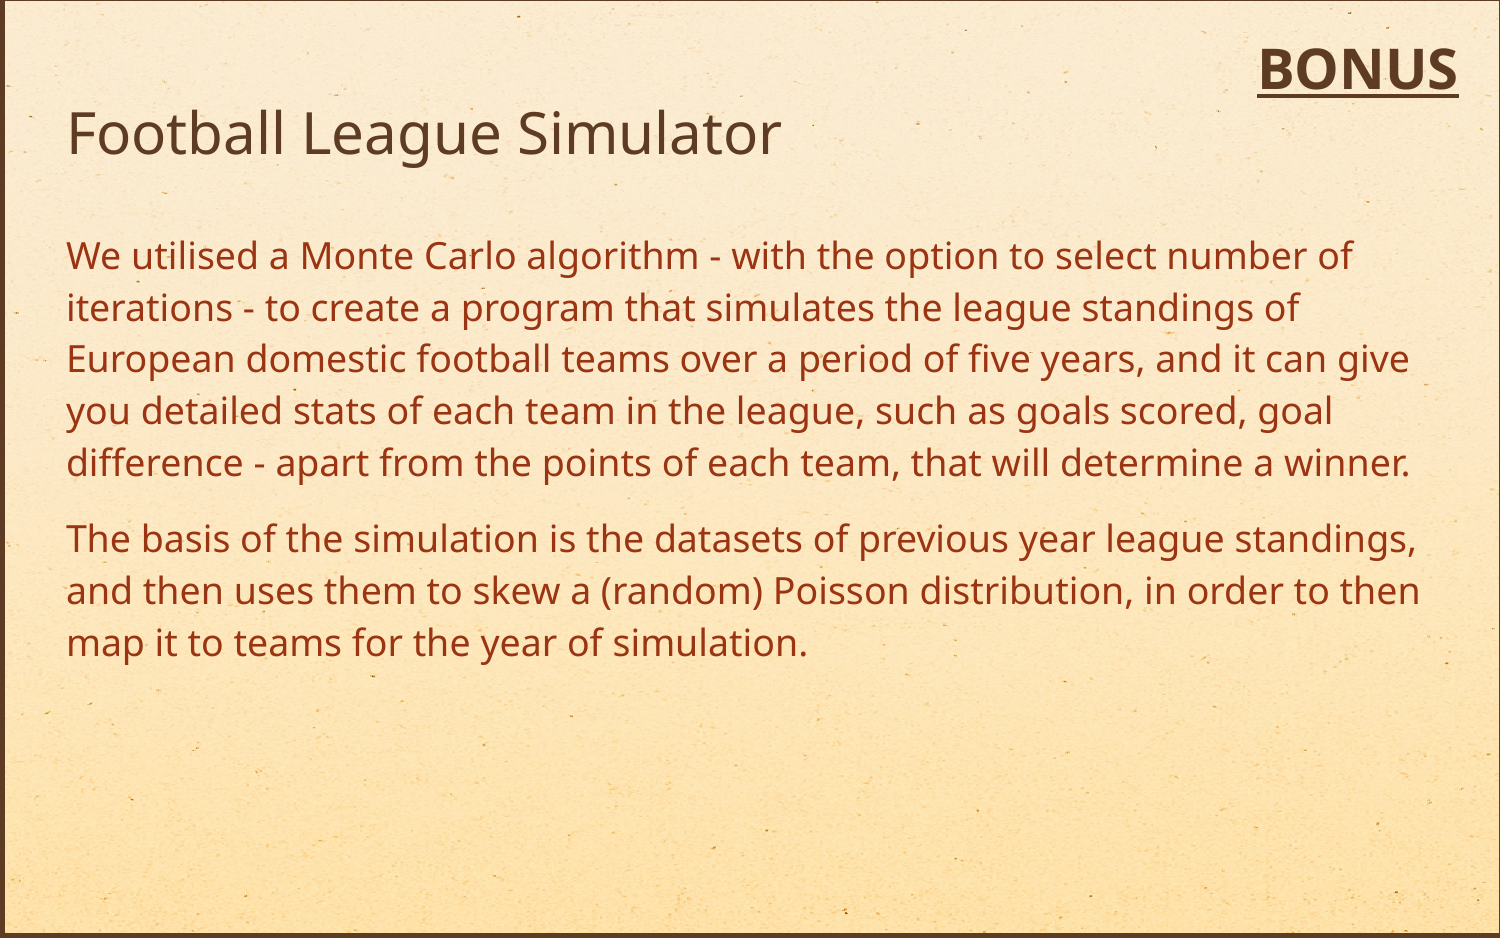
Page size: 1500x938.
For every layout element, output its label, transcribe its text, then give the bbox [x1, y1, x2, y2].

text_box [1, 0, 1500, 936]
title Football League Simulator [51, 81, 1449, 186]
list We utilised a Monte Carlo algorithm - with the option to select number of iterations - to create a program that simulates the league standings of European domestic football teams over a period of five years, and it can give you detailed stats of each team in the league, such as goals scored, goal difference - apart from the points of each team, that will determine a winner. The basis of the simulation is the datasets of previous year league standings, and then uses them to skew a (random) Poisson distribution, in order to then map it to teams for the year of simulation. [51, 210, 1449, 833]
text_box BONUS [1095, 18, 1474, 117]
picture [0, 0, 1500, 938]
